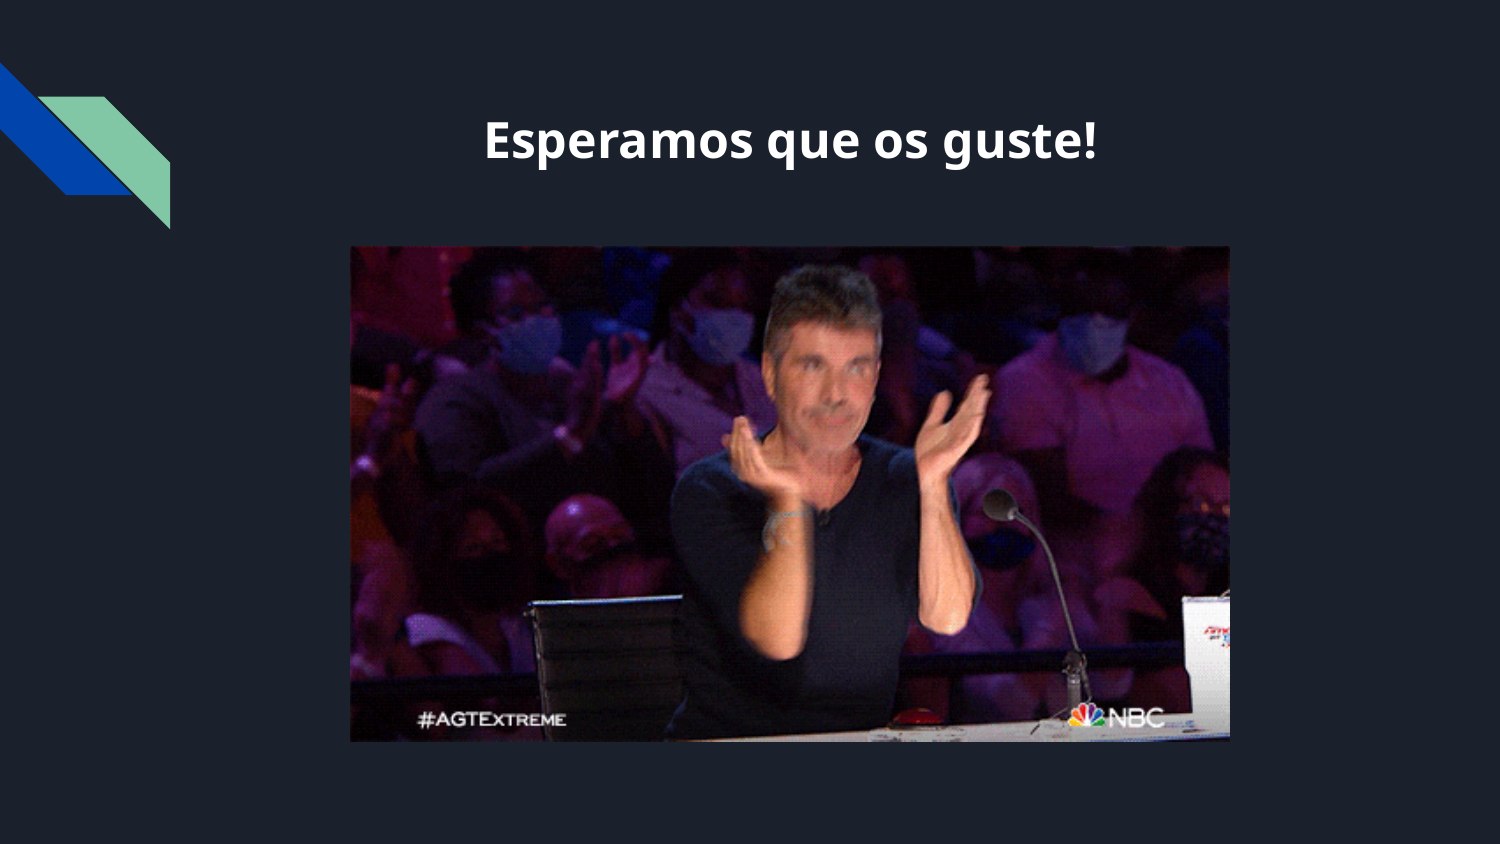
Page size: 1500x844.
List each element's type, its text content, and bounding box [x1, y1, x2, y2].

title Esperamos que os guste! [212, 64, 1368, 215]
picture [350, 246, 1231, 742]
